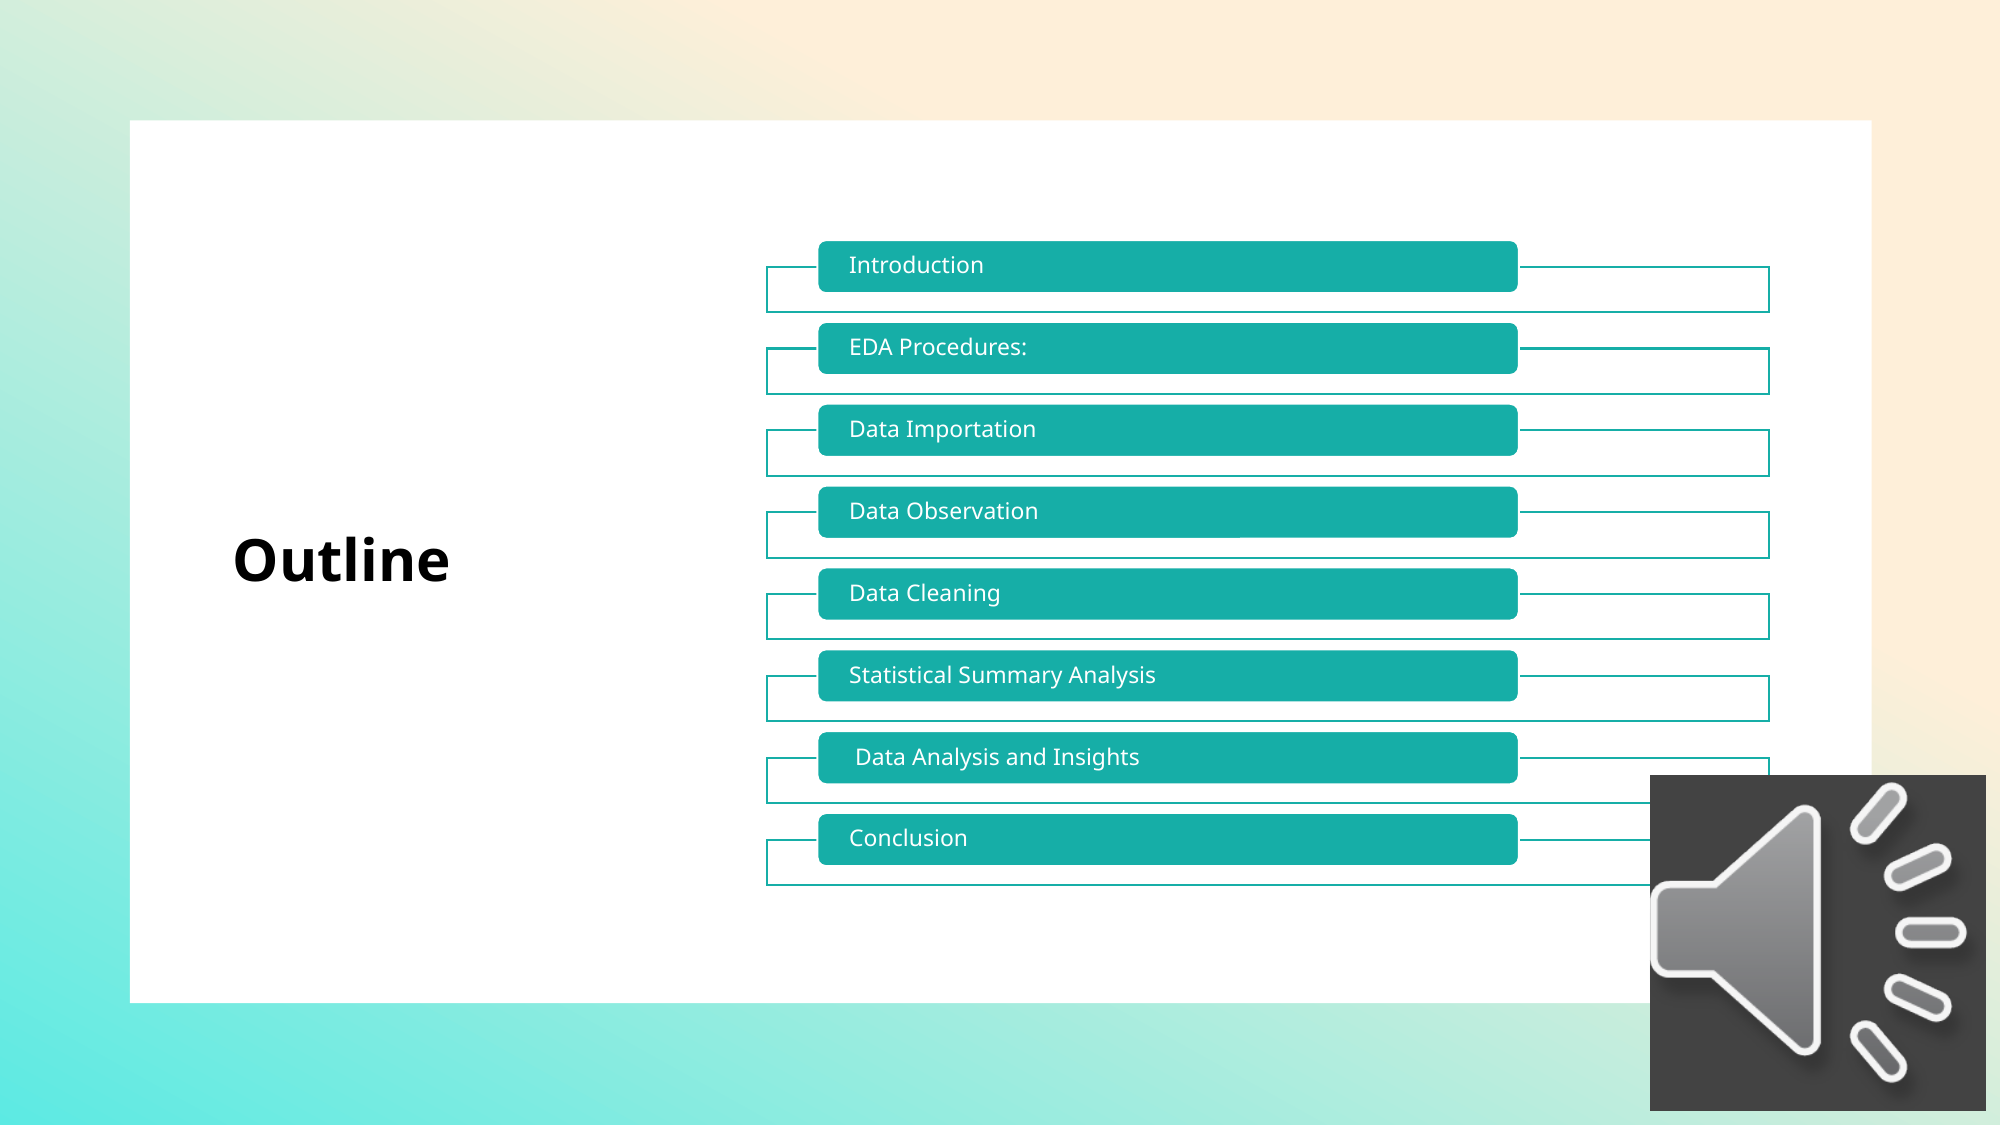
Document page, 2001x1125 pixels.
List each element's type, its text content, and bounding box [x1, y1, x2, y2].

title Outline [217, 338, 714, 788]
text_box [129, 119, 1873, 1004]
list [767, 227, 1770, 898]
text_box [0, 0, 2000, 1125]
picture [1648, 773, 1987, 1112]
